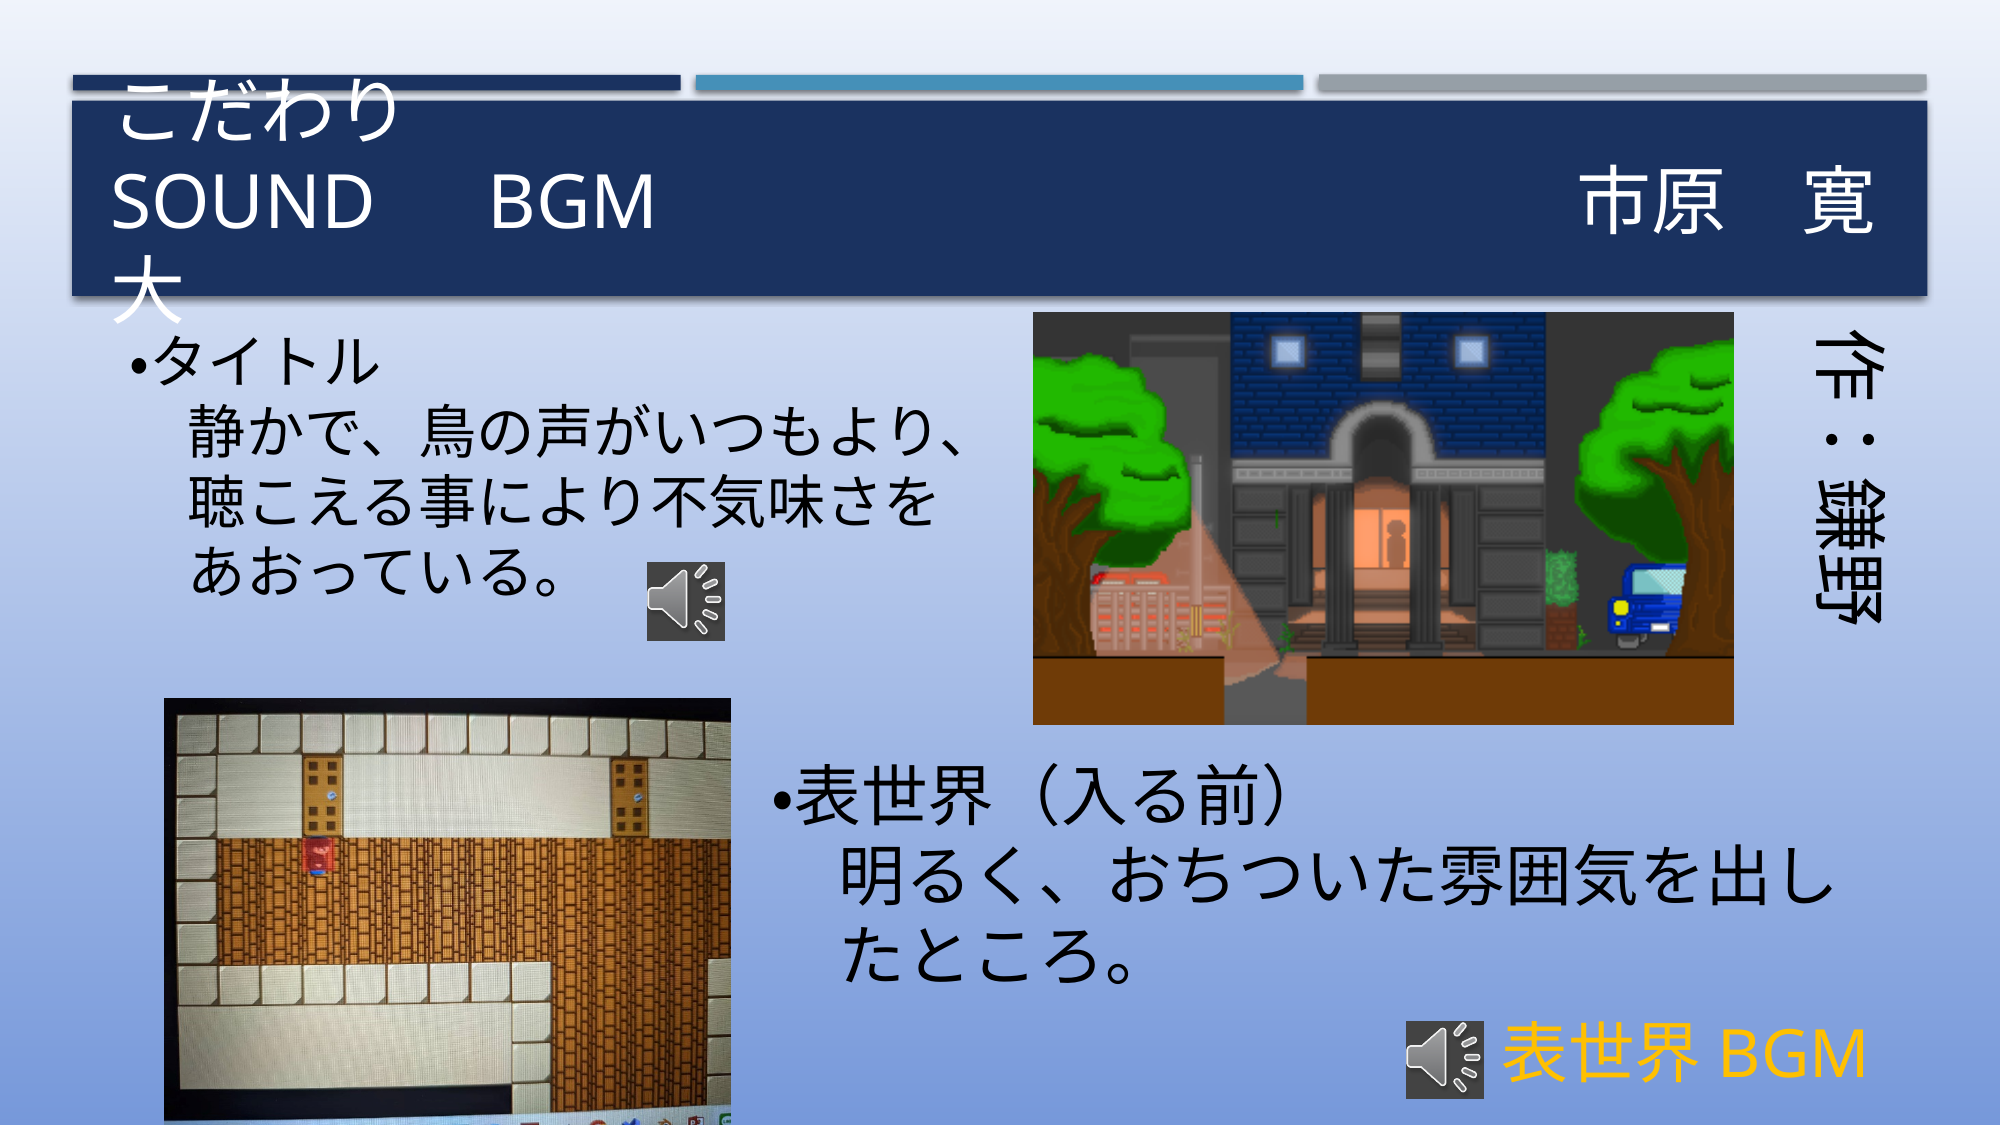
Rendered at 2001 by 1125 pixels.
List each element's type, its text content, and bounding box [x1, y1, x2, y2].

picture [1032, 312, 1735, 726]
picture [1404, 1019, 1486, 1101]
text_box 表世界BGM [1486, 1003, 1905, 1099]
text_box こだわり Sound BGM 市原 寛大 [95, 106, 1905, 292]
picture [163, 698, 732, 1125]
text_box 作：鎌野 [1783, 312, 1905, 671]
text_box ・タイトル 静かで、鳥の声がいつもより、 聴こえる事により不気味さを あおっている。 [114, 318, 1026, 613]
text_box ・表世界（入る前） 明るく、おちついた雰囲気を出し たところ。 [756, 746, 1977, 1002]
picture [645, 560, 727, 642]
